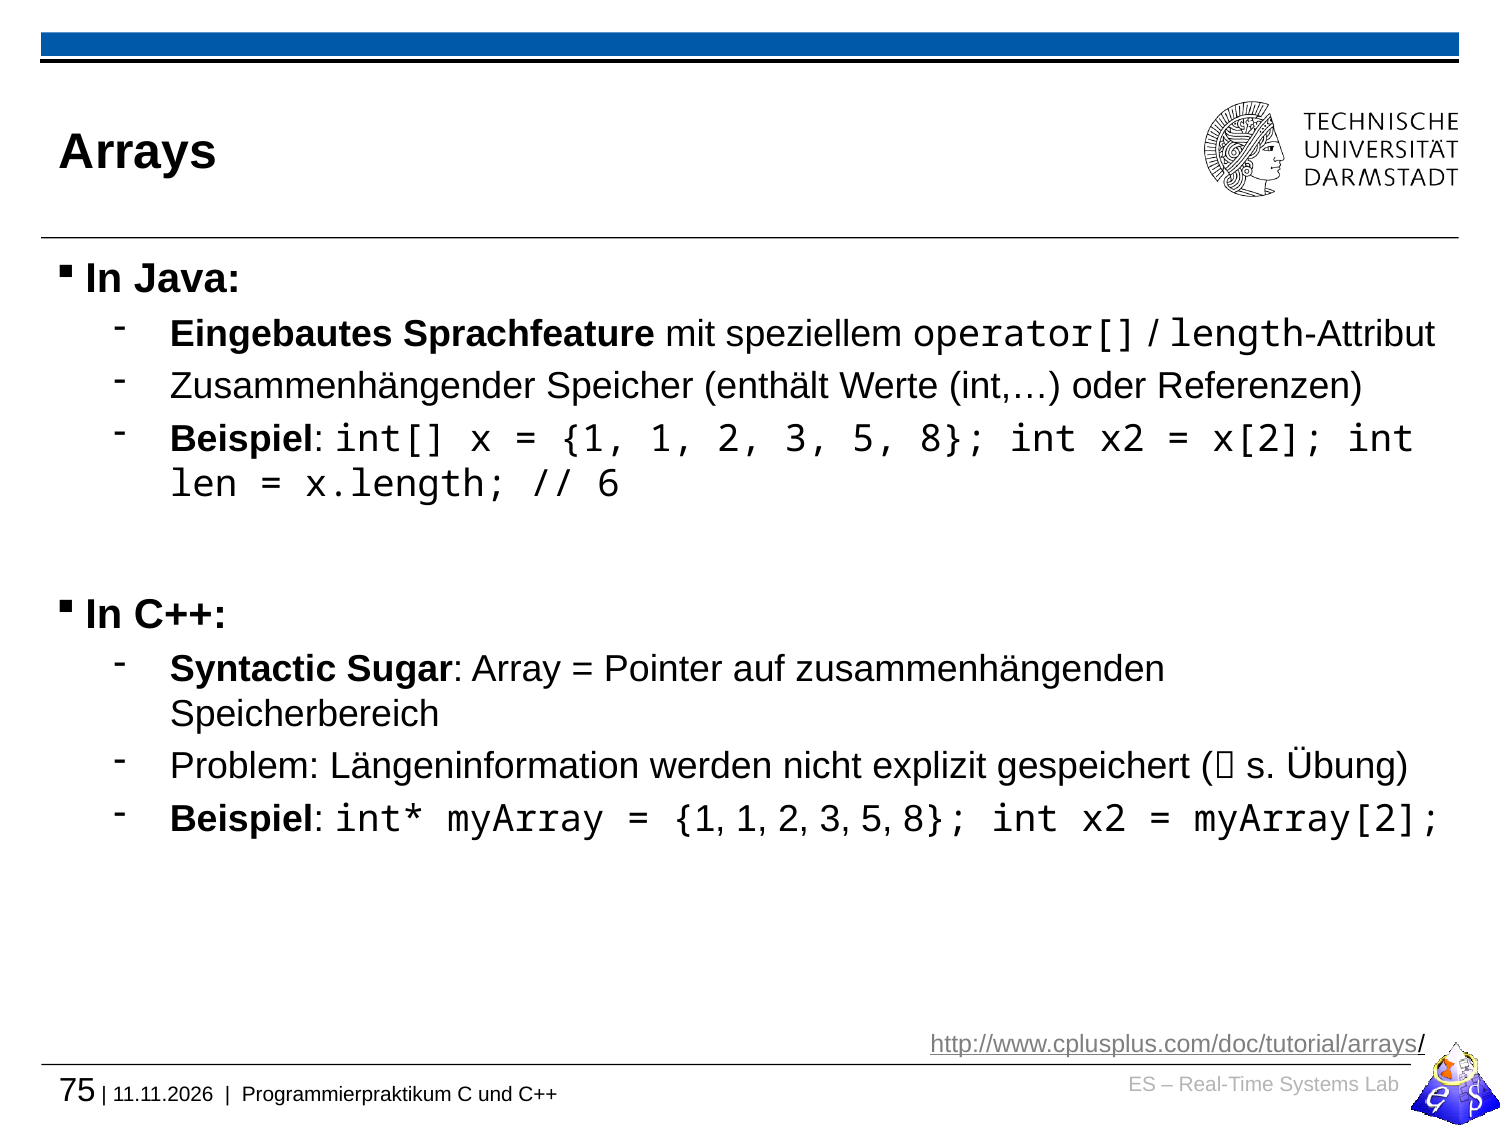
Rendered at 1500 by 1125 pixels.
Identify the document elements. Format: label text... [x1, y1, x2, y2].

picture [1187, 84, 1483, 214]
title Arrays [58, 80, 1187, 218]
list In Java: Eingebautes Sprachfeature mit speziellem operator[] / length-Attribut Zusammenhängender Speicher (enthält Werte (int,…) oder Referenzen) Beispiel: int[] x = {1, 1, 2, 3, 5, 8}; int x2 = x[2]; int len = x.length; // 6 In C++: Syntactic Sugar: Array = Pointer auf zusammenhängenden Speicherbereich Problem: Längeninformation werden nicht explizit gespeichert ( s. Übung) Beispiel: int* myArray = {1, 1, 2, 3, 5, 8}; int x2 = myArray[2]; [41, 243, 1459, 976]
picture [1411, 1041, 1500, 1125]
text_box http://www.cplusplus.com/doc/tutorial/arrays/ [667, 1023, 1447, 1066]
